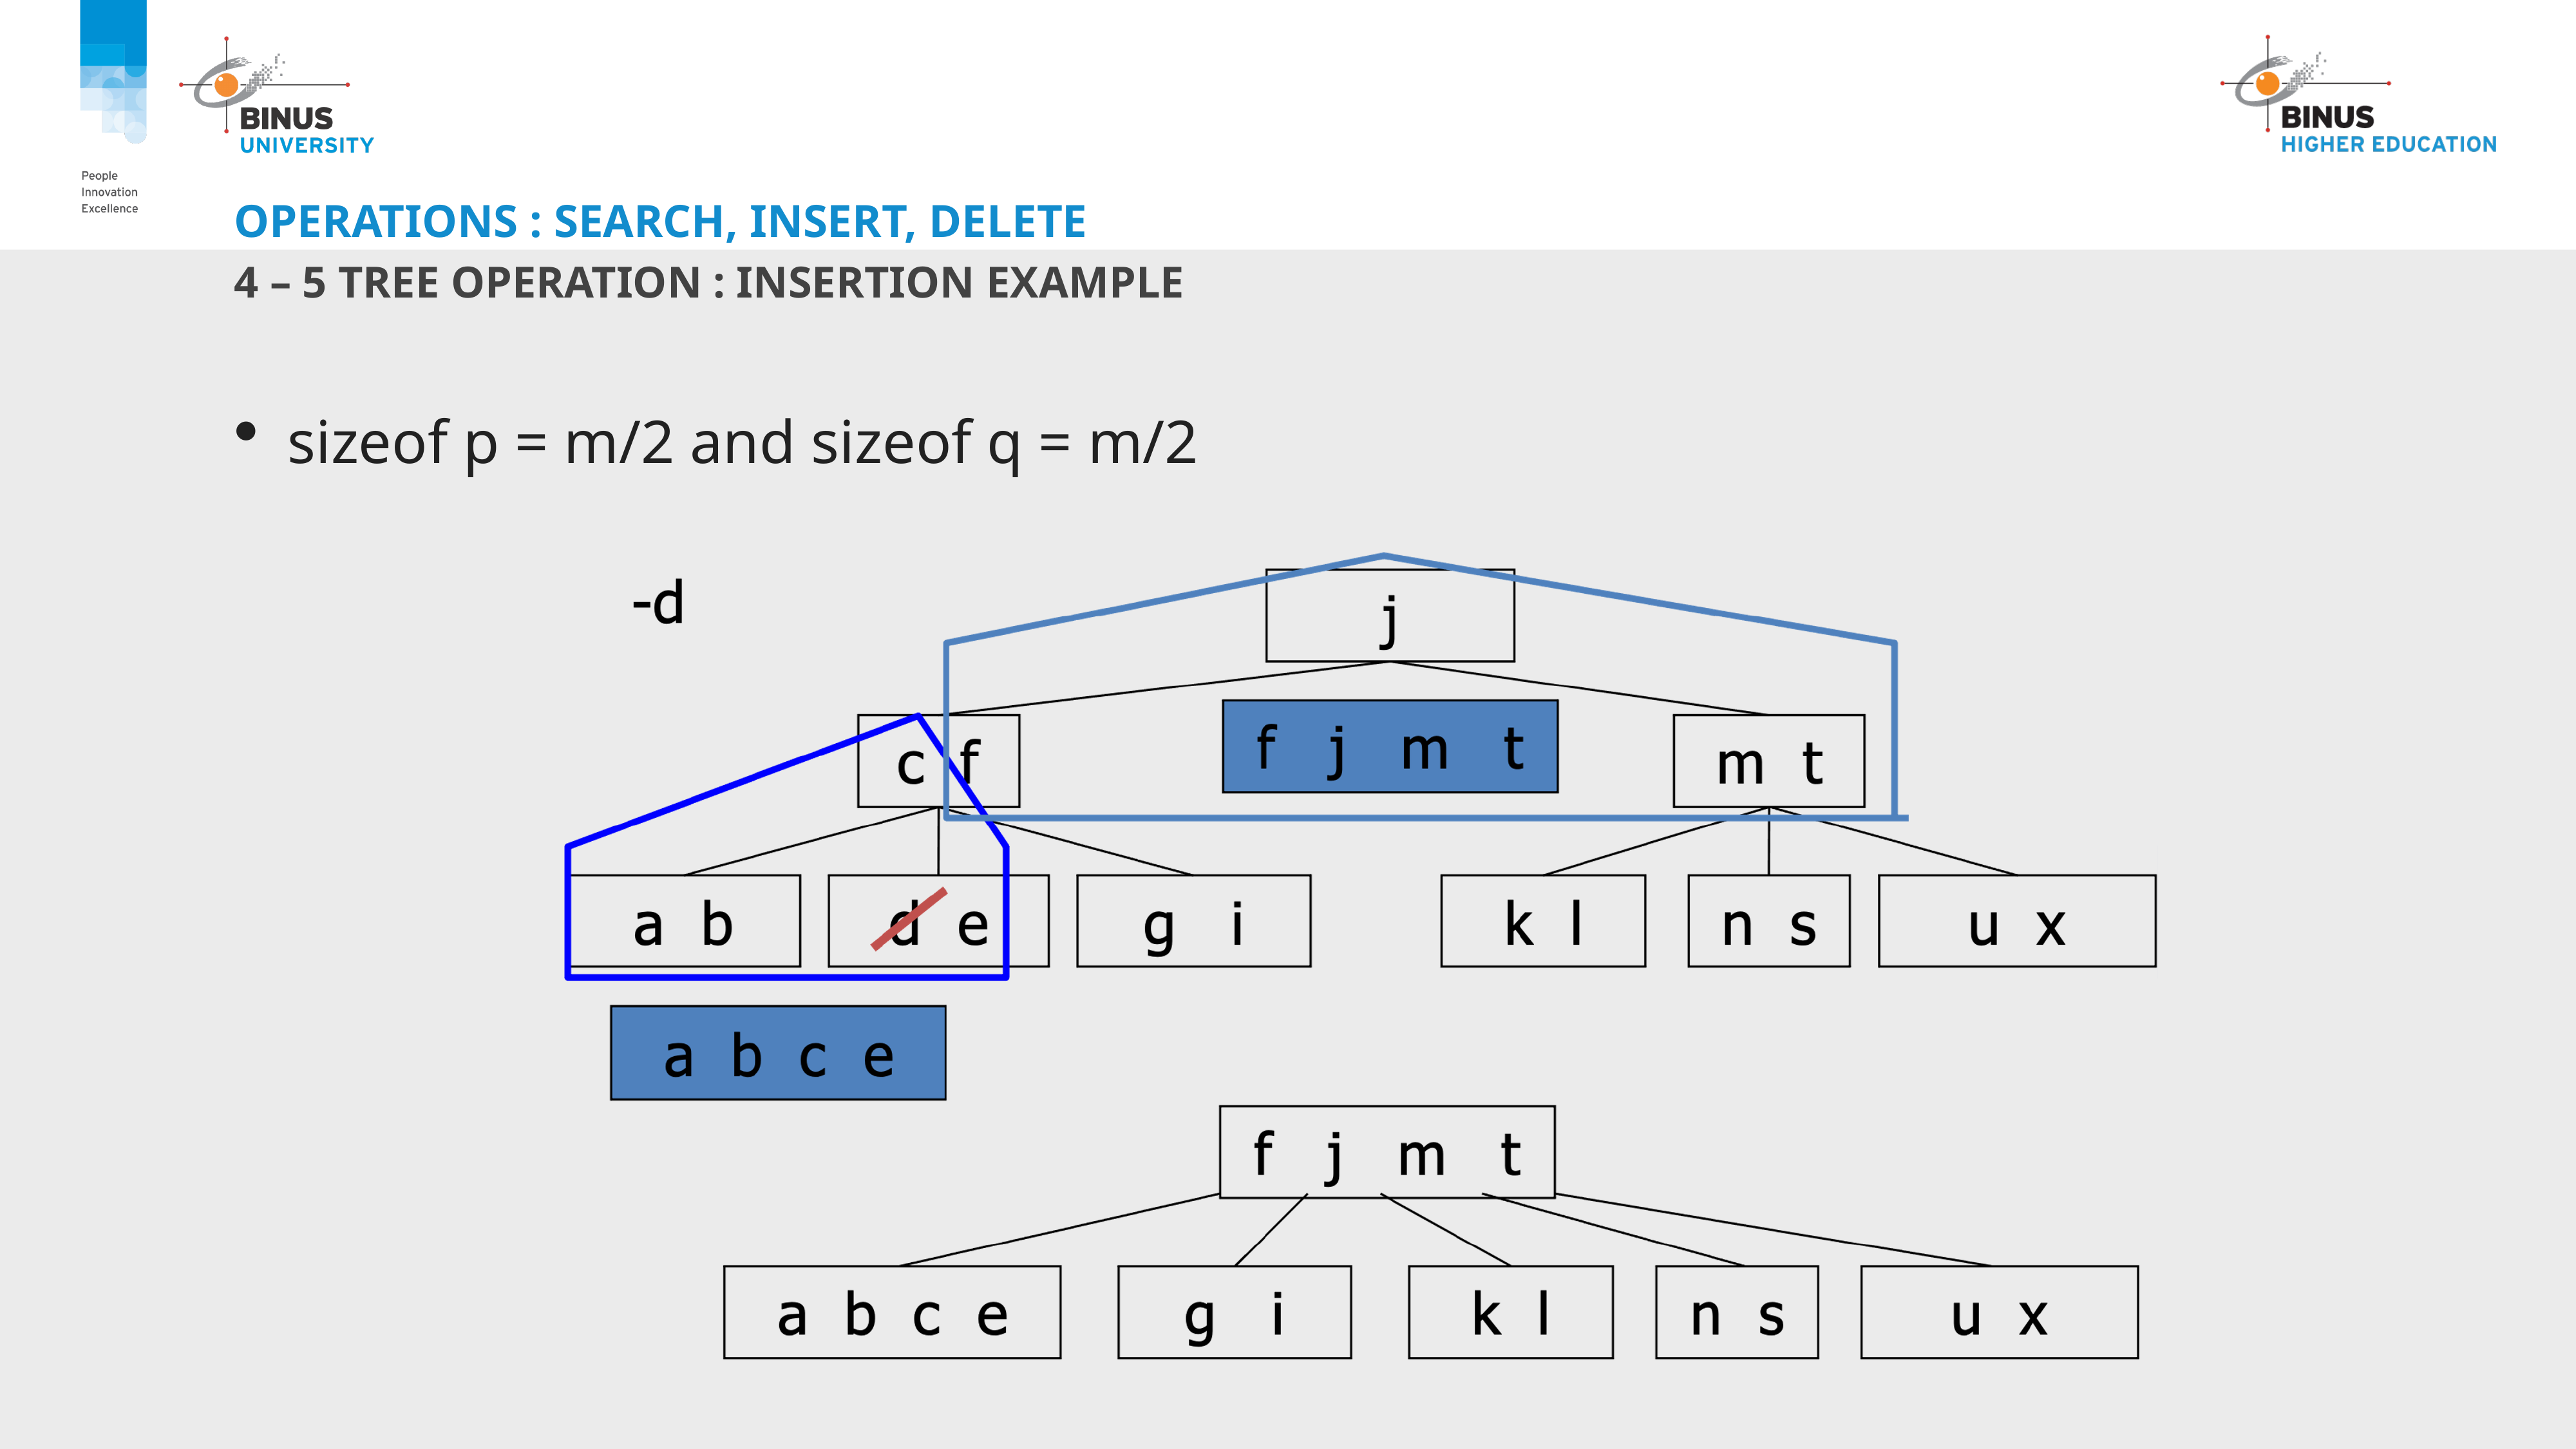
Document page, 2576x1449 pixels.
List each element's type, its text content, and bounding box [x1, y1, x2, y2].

picture [174, 25, 374, 161]
picture [2199, 0, 2496, 156]
picture [564, 546, 2158, 1384]
title Operations : Search, Insert, Delete [228, 197, 1784, 252]
list sizeof p = m/2 and sizeof q = m/2 [228, 355, 2273, 1194]
picture [81, 146, 146, 213]
picture [80, 66, 147, 144]
list 4 – 5 Tree operation : INSERTION EXAMPLE [228, 255, 1538, 355]
